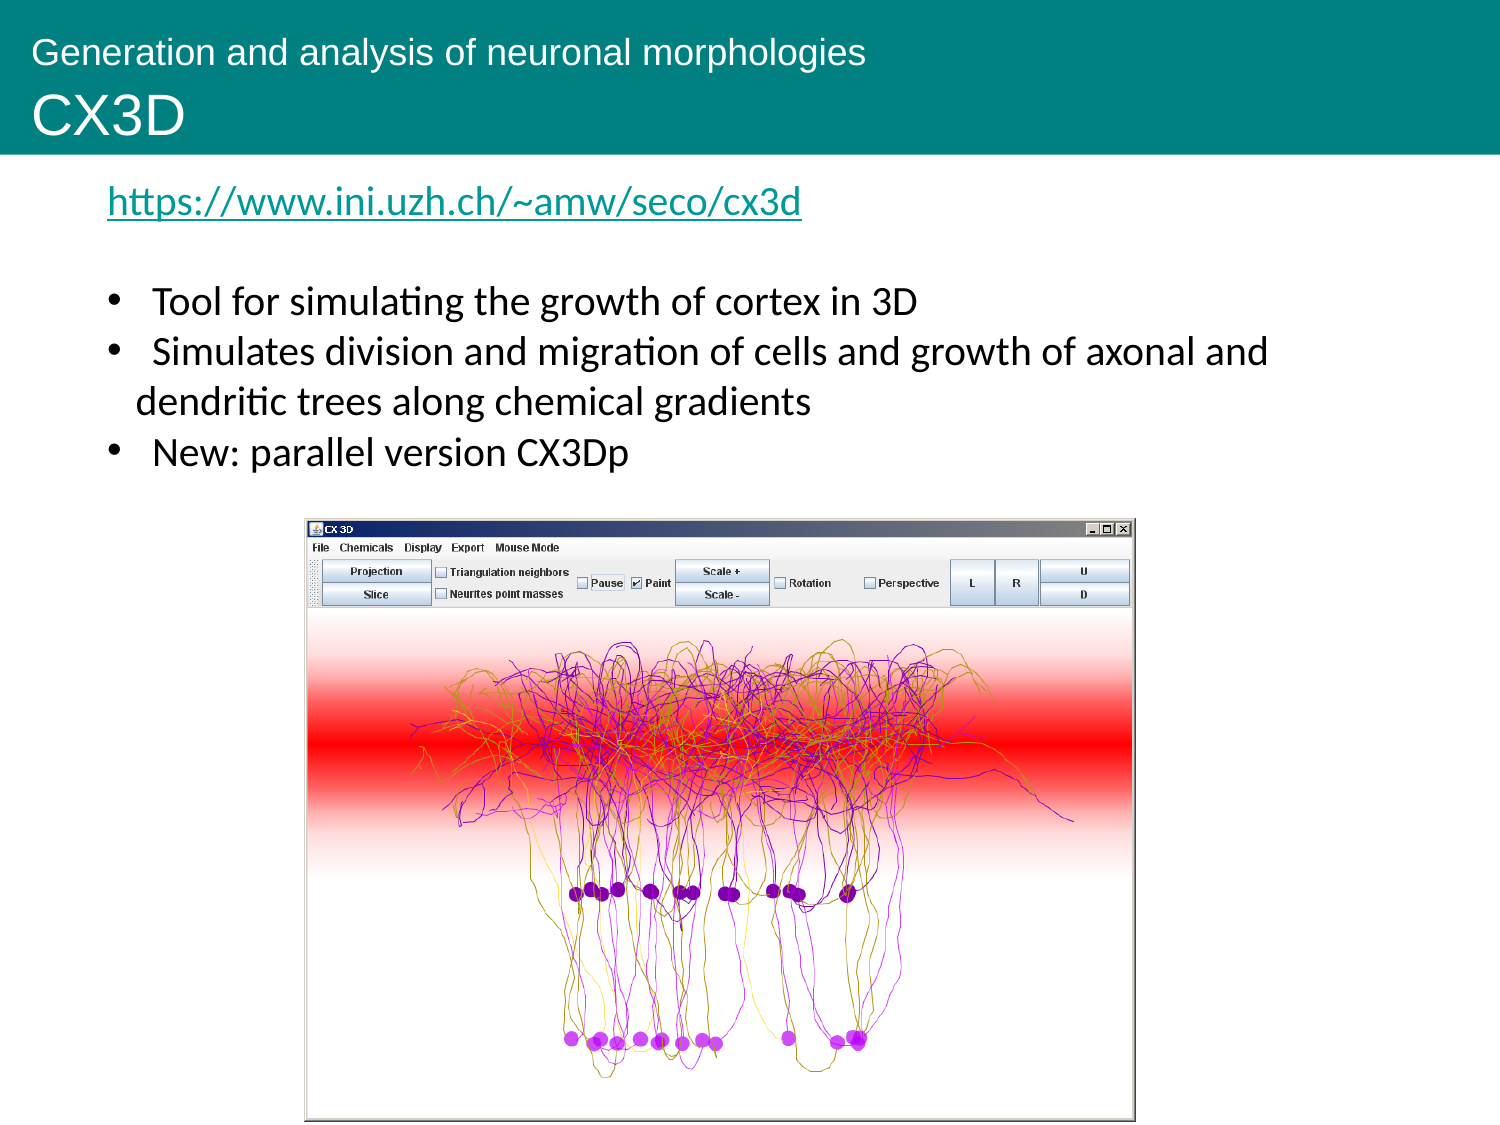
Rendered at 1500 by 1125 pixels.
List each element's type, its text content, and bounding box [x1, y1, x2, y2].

picture [300, 512, 1139, 1125]
text_box https://www.ini.uzh.ch/~amw/seco/cx3d Tool for simulating the growth of cortex in 3D Simulates division and migration of cells and growth of axonal and dendritic trees along chemical gradients New: parallel version CX3Dp [92, 166, 1500, 532]
text_box Generation and analysis of neuronal morphologies CX3D [0, 0, 1500, 155]
